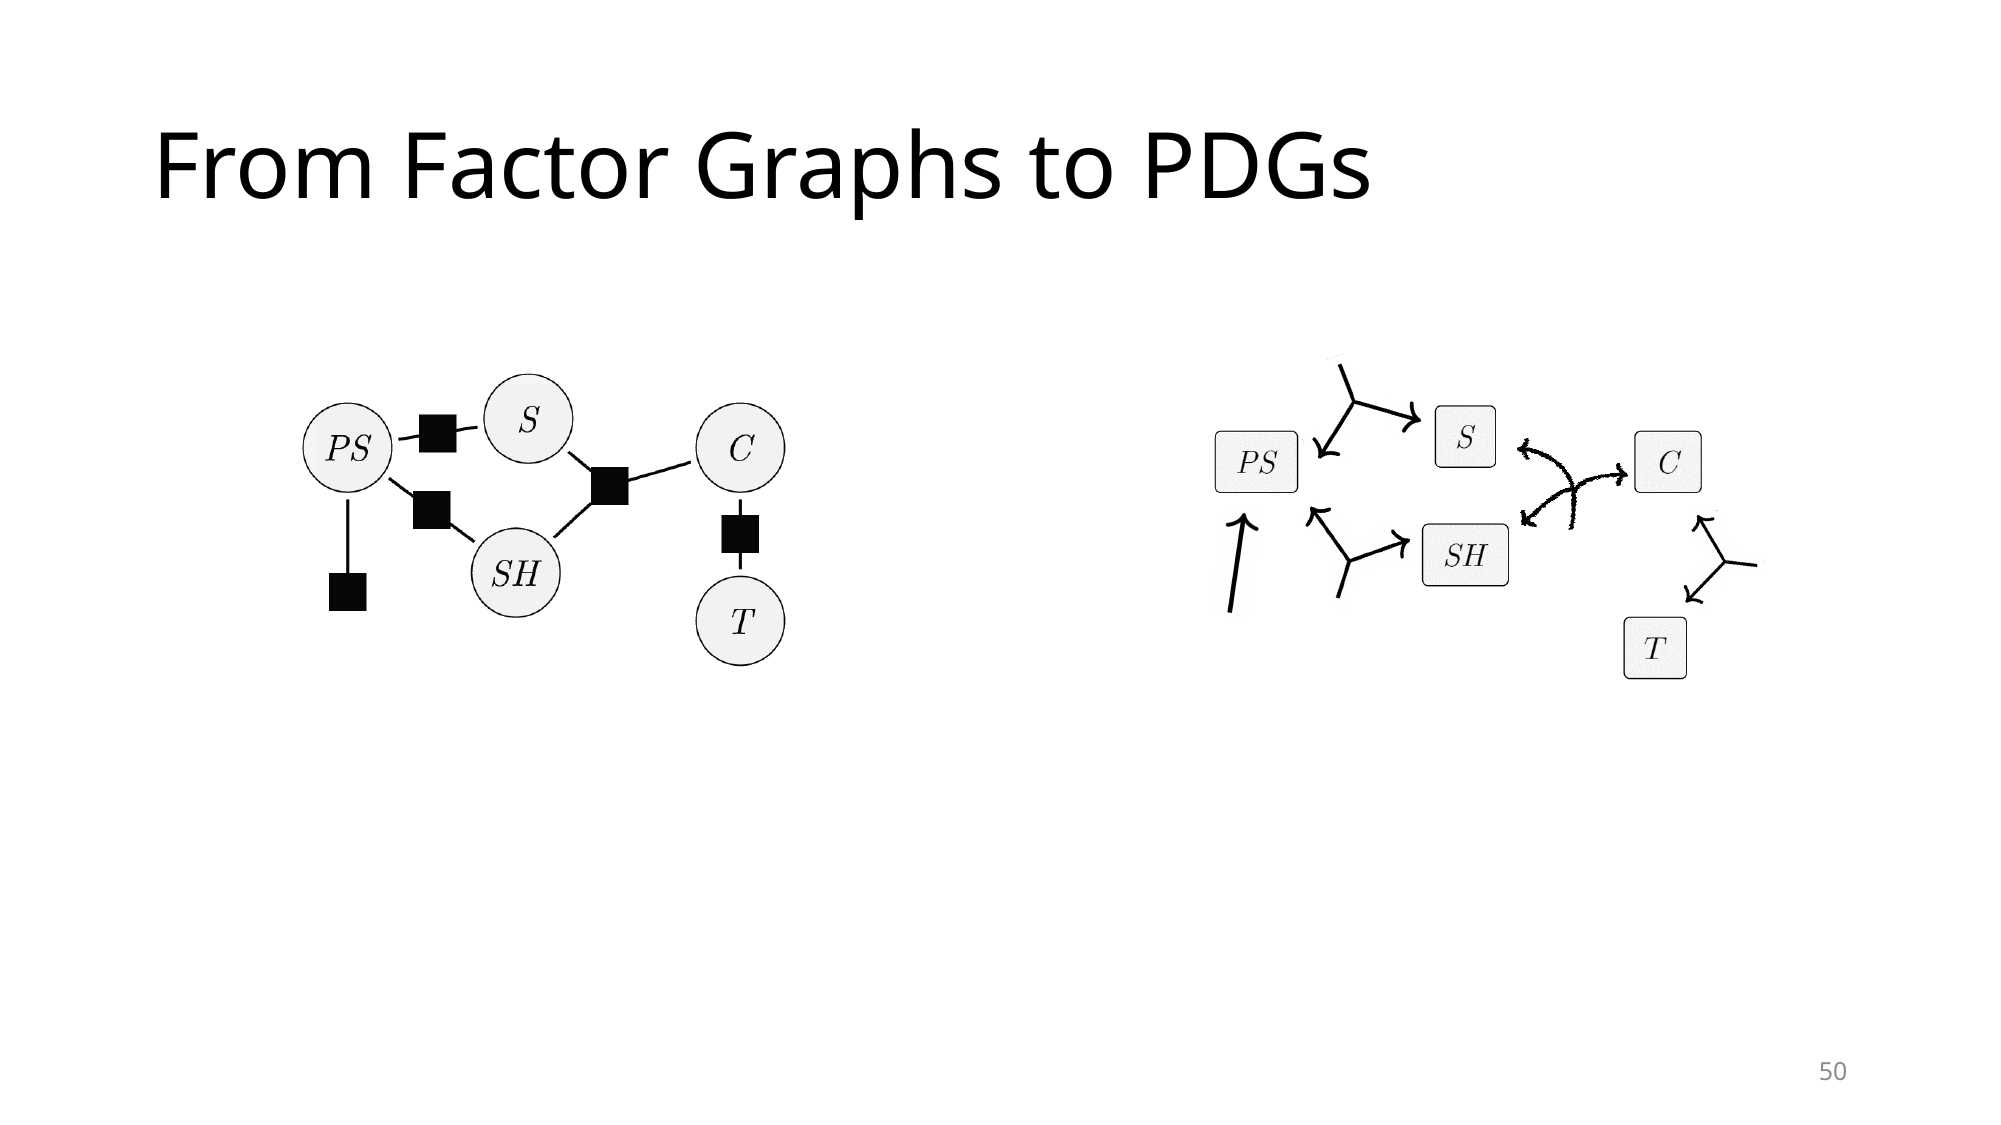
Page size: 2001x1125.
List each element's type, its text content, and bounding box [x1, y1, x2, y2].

slide_number 50 [1412, 1042, 1863, 1103]
title From Factor Graphs to PDGs [137, 59, 1863, 278]
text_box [1202, 352, 1765, 707]
picture [287, 352, 798, 678]
